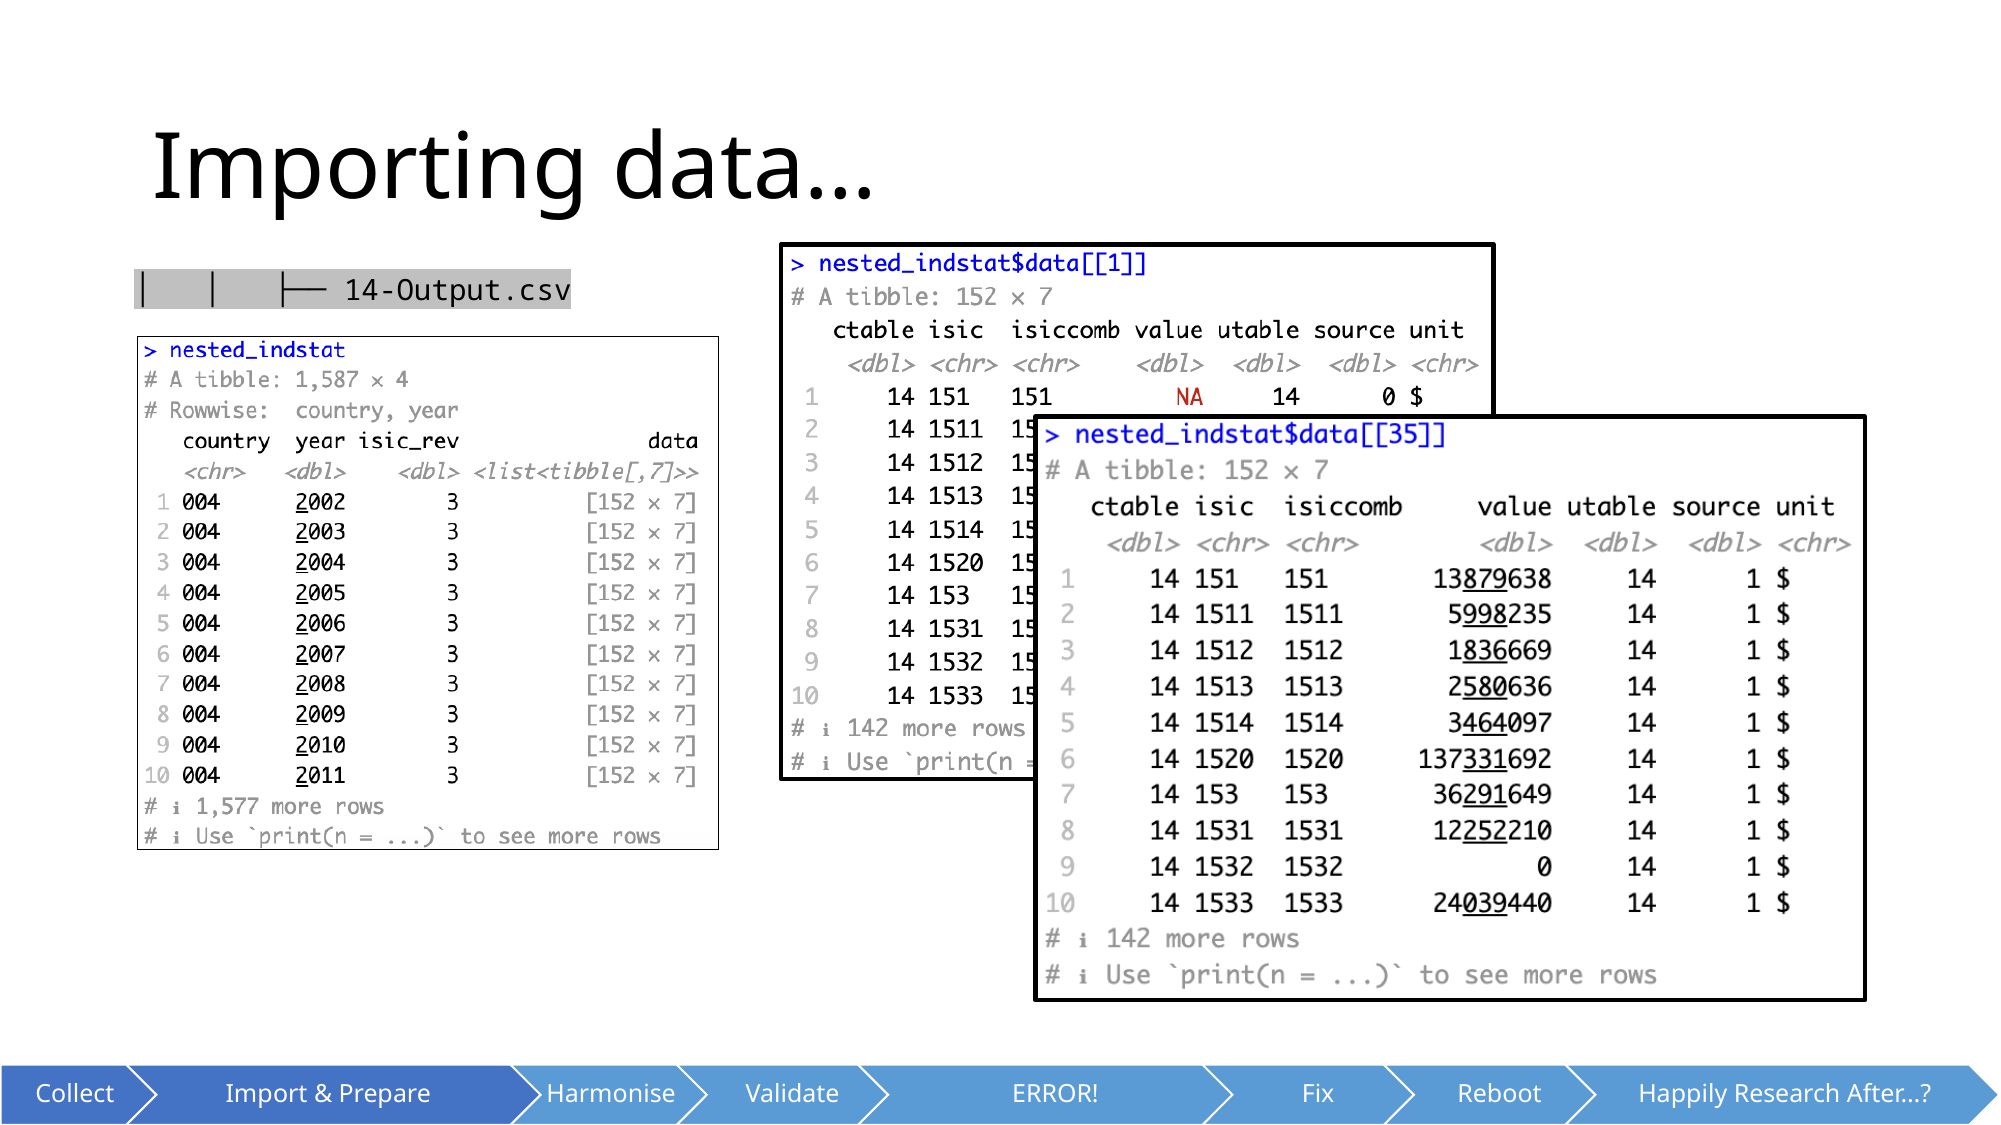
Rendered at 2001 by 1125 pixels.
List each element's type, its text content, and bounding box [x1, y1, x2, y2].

text_box Import & Prepare [128, 1063, 542, 1125]
title Importing data… [137, 59, 1863, 278]
text_box Collect [0, 1063, 158, 1125]
picture [137, 336, 719, 850]
text_box │ │ ├── 14-Output.csv [119, 263, 783, 314]
picture [783, 246, 1863, 998]
